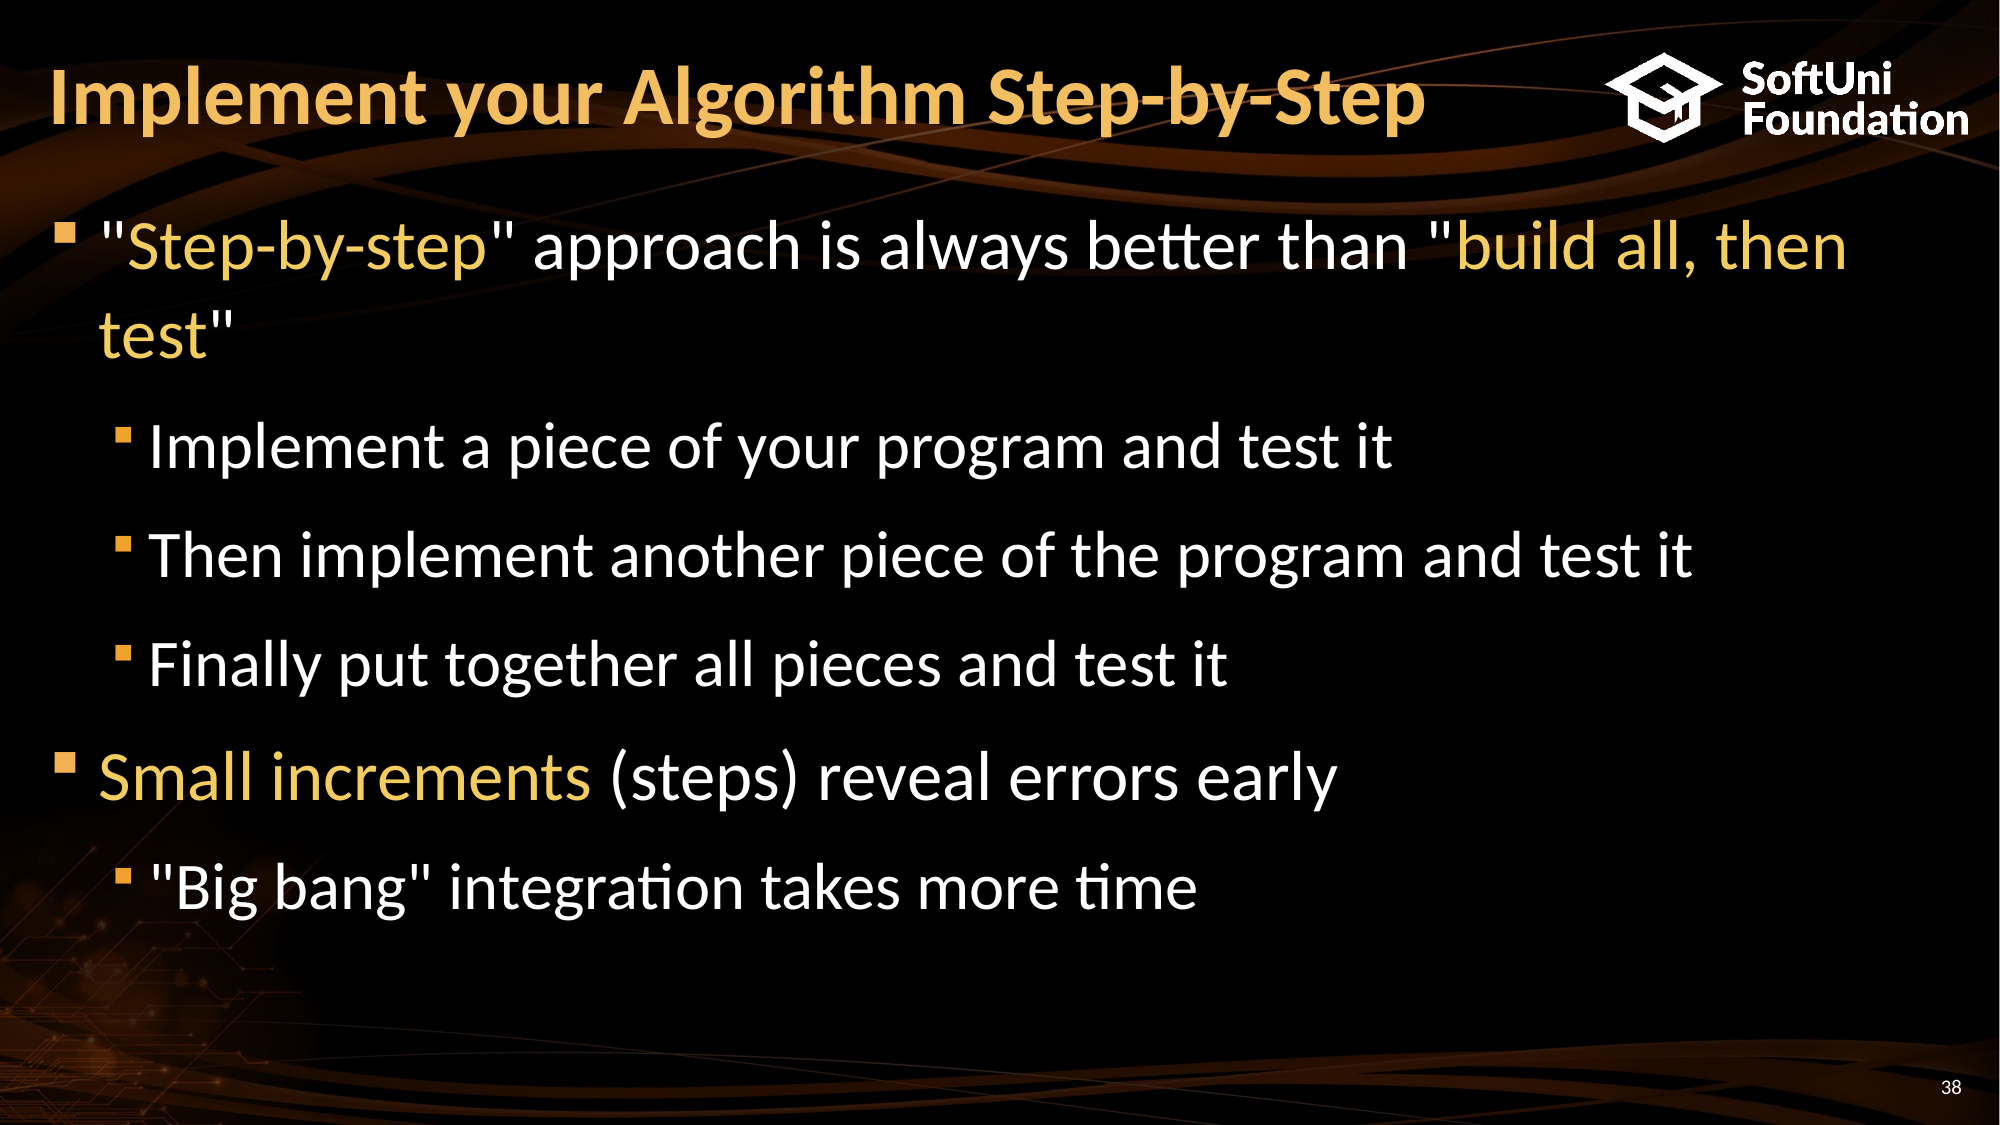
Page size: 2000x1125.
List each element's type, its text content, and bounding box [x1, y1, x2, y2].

list "Step-by-step" approach is always better than "build all, then test" Implement a piece of your program and test it Then implement another piece of the program and test it Finally put together all pieces and test it Small increments (steps) reveal errors early "Big bang" integration takes more time [31, 188, 1968, 1103]
title Implement your Algorithm Step-by-Step [30, 6, 1602, 189]
picture [0, 0, 2000, 1125]
